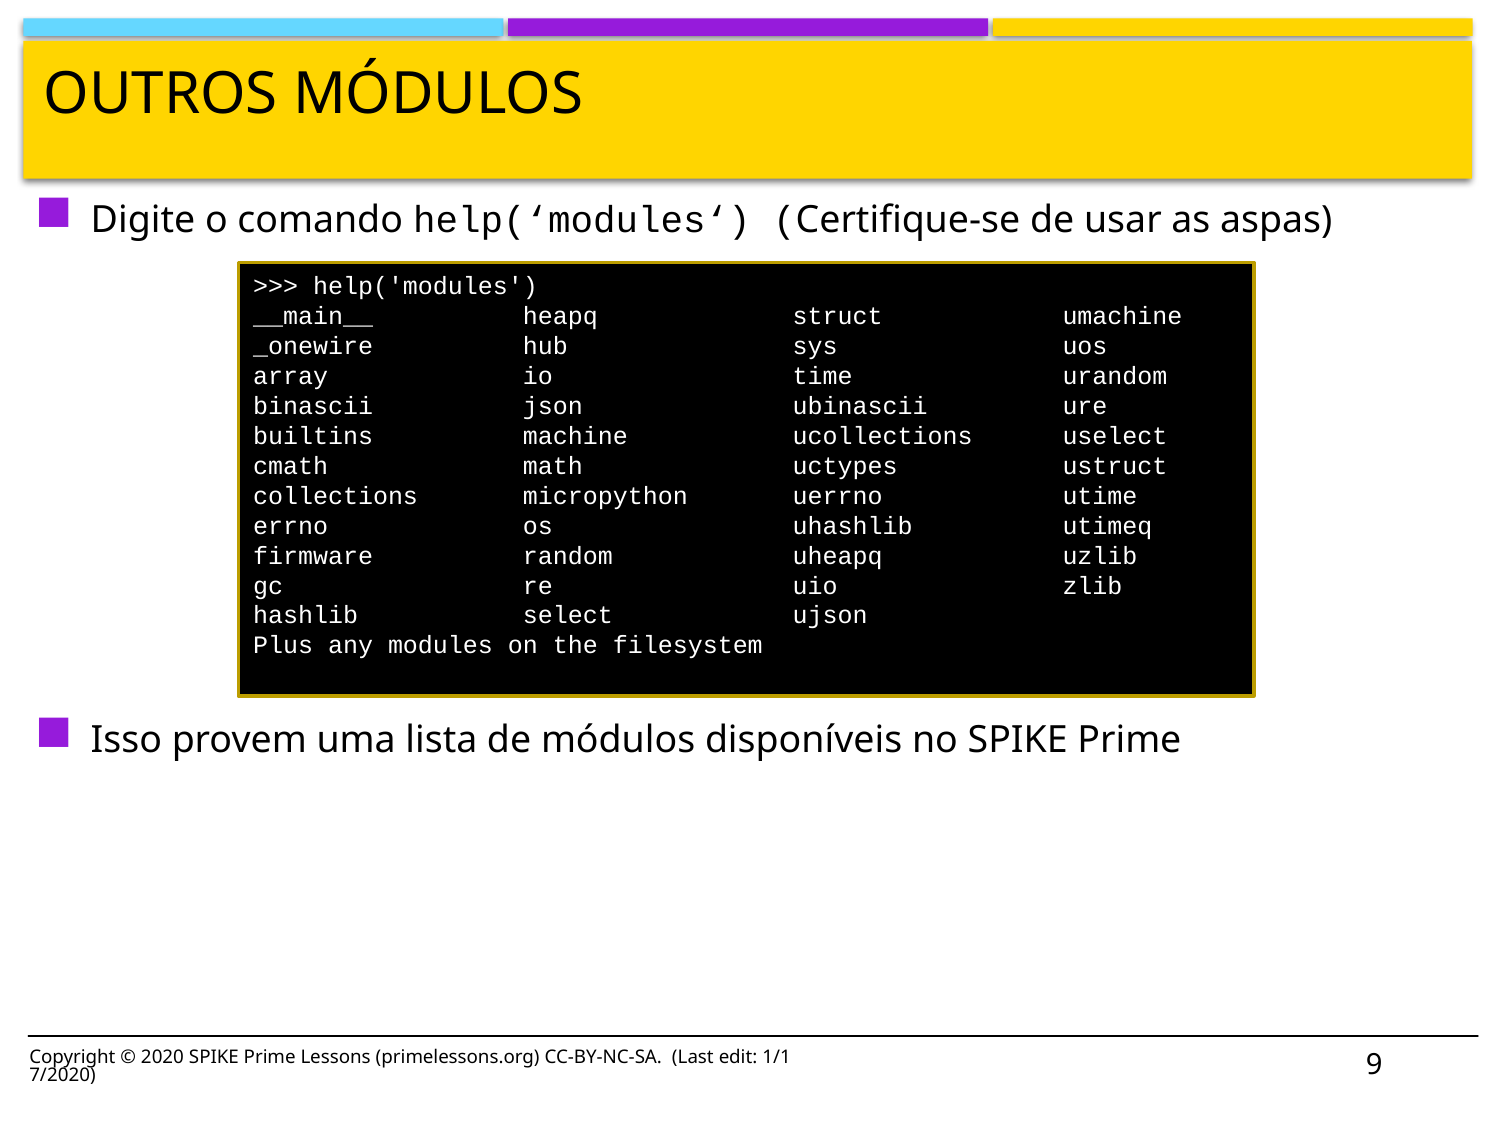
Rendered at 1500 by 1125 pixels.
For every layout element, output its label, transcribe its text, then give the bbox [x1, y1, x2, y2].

list Digite o comando help(‘modules‘) (Certifique-se de usar as aspas) Isso provem uma lista de módulos disponíveis no SPIKE Prime [25, 187, 1475, 1021]
text_box >>> help('modules') __main__ heapq struct umachine _onewire hub sys uos array io time urandom binascii json ubinascii ure builtins machine ucollections uselect cmath math uctypes ustruct collections micropython uerrno utime errno os uhashlib utimeq firmware random uheapq uzlib gc re uio zlib hashlib select ujson Plus any modules on the filesystem [237, 261, 1256, 698]
footer Copyright © 2020 SPIKE Prime Lessons (primelessons.org) CC-BY-NC-SA. (Last edit: 1/17/2020) [14, 1036, 814, 1097]
title Outros módulos [28, 48, 1464, 172]
slide_number 9 [1351, 1037, 1478, 1098]
